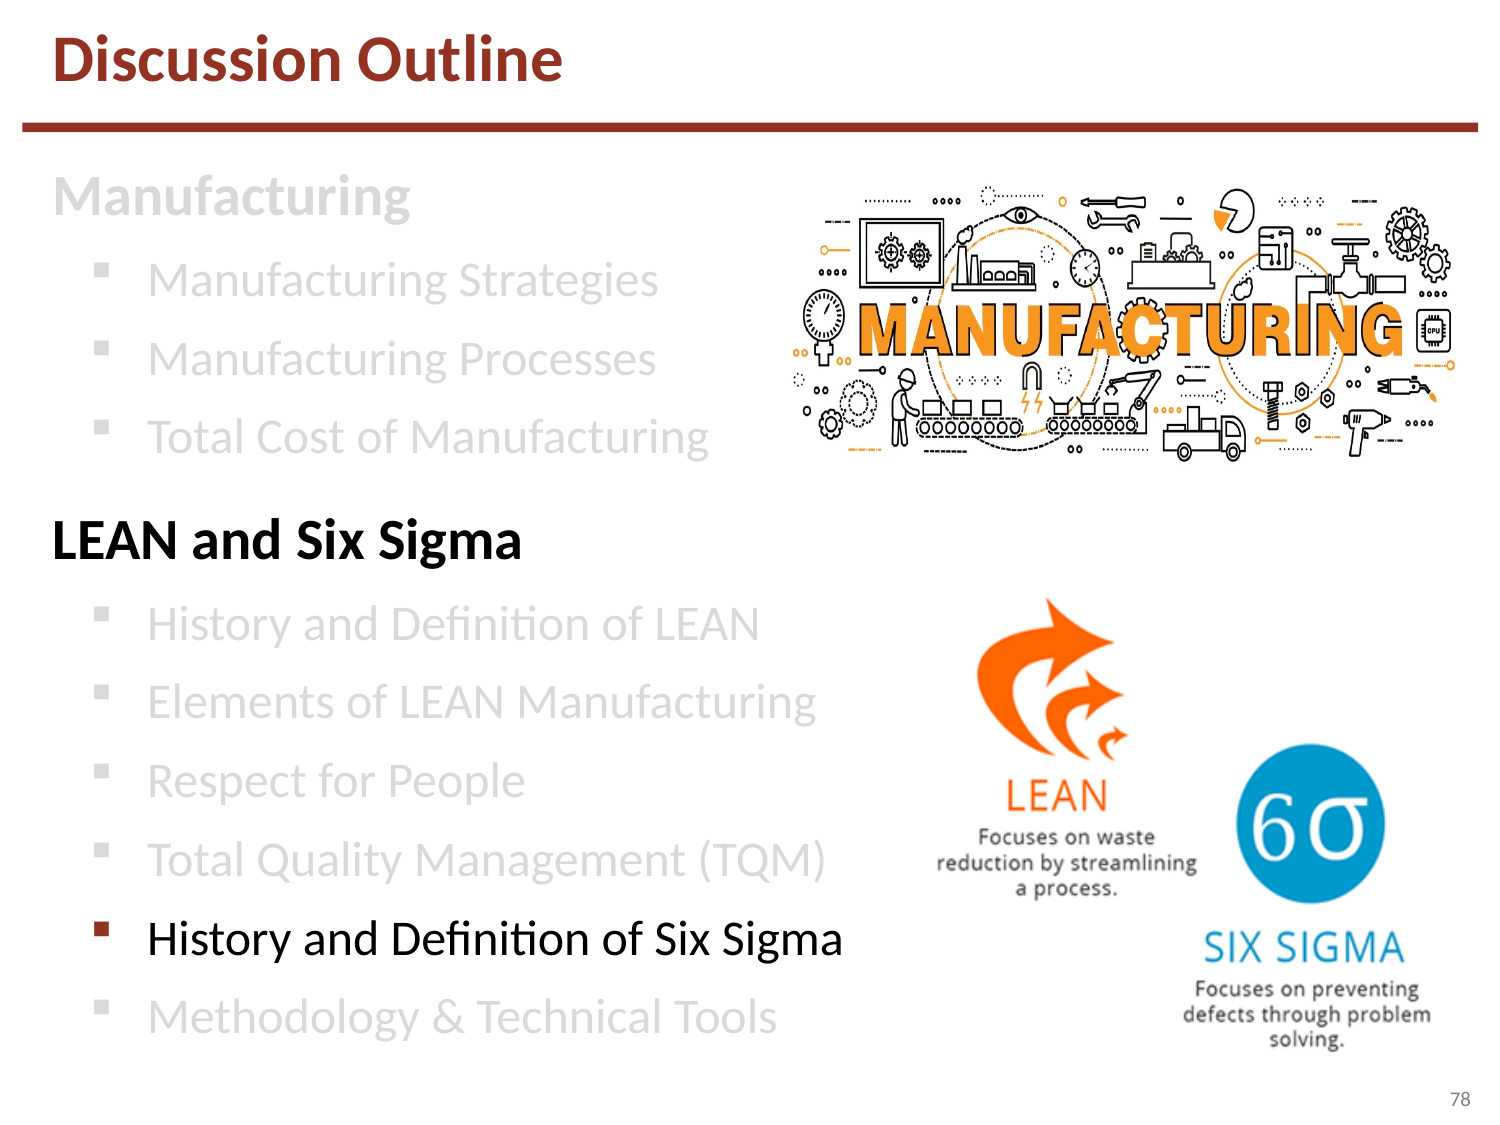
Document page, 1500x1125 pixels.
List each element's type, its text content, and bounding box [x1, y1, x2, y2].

picture [787, 178, 1463, 467]
list Manufacturing Manufacturing Strategies Manufacturing Processes Total Cost of Manufacturing LEAN and Six Sigma History and Definition of LEAN Elements of LEAN Manufacturing Respect for People Total Quality Management (TQM) History and Definition of Six Sigma Methodology & Technical Tools [37, 149, 1463, 1046]
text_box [930, 587, 1448, 1057]
title Discussion Outline [37, 21, 1423, 104]
